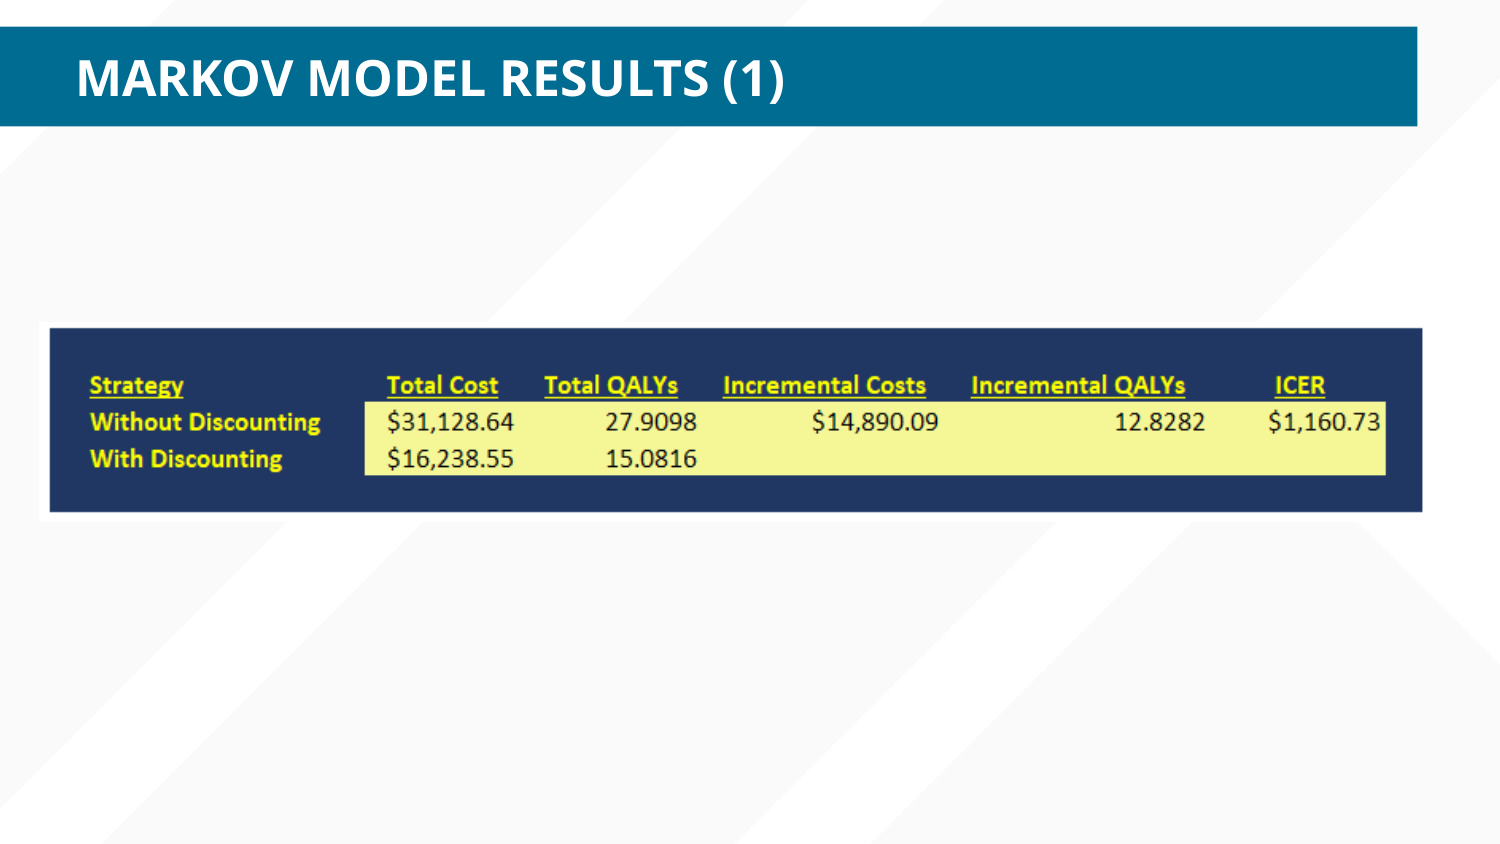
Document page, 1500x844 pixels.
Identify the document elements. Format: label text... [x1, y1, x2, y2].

title Markov model results (1) [0, 26, 1418, 127]
picture [0, 0, 1500, 844]
